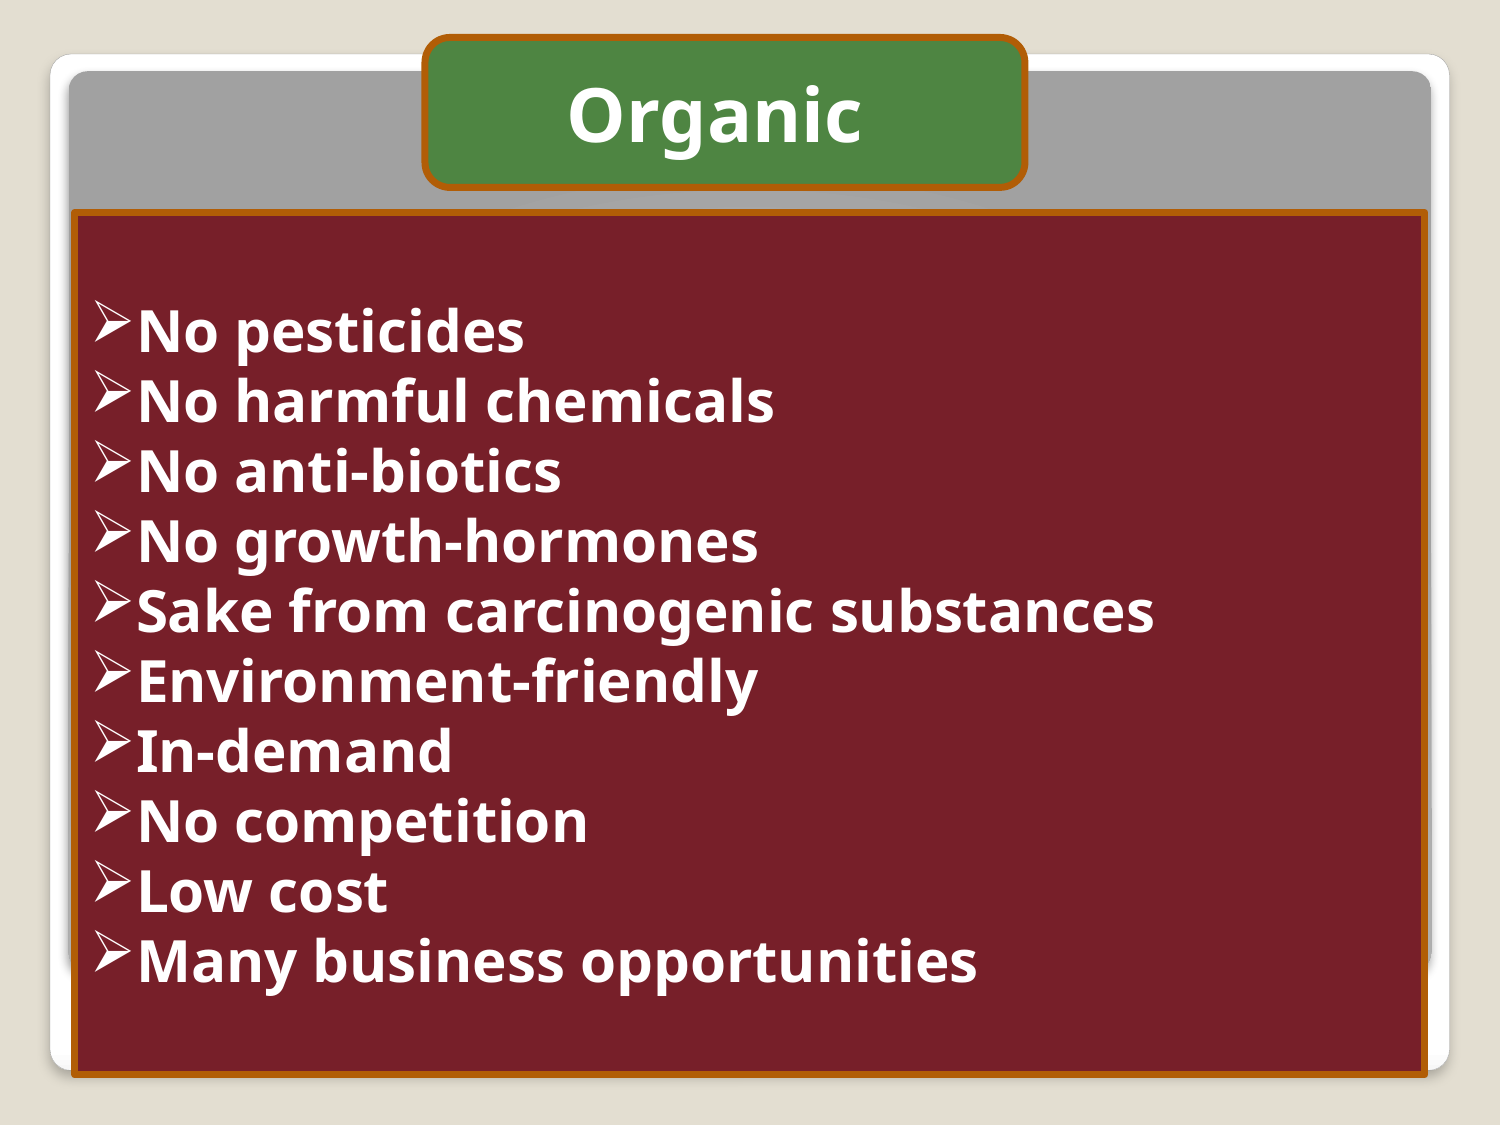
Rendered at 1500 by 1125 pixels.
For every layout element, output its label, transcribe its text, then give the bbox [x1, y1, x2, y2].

text_box No pesticides No harmful chemicals No anti-biotics No growth-hormones Sake from carcinogenic substances Environment-friendly In-demand No competition Low cost Many business opportunities [71, 209, 1428, 1078]
text_box Organic [421, 33, 1029, 191]
